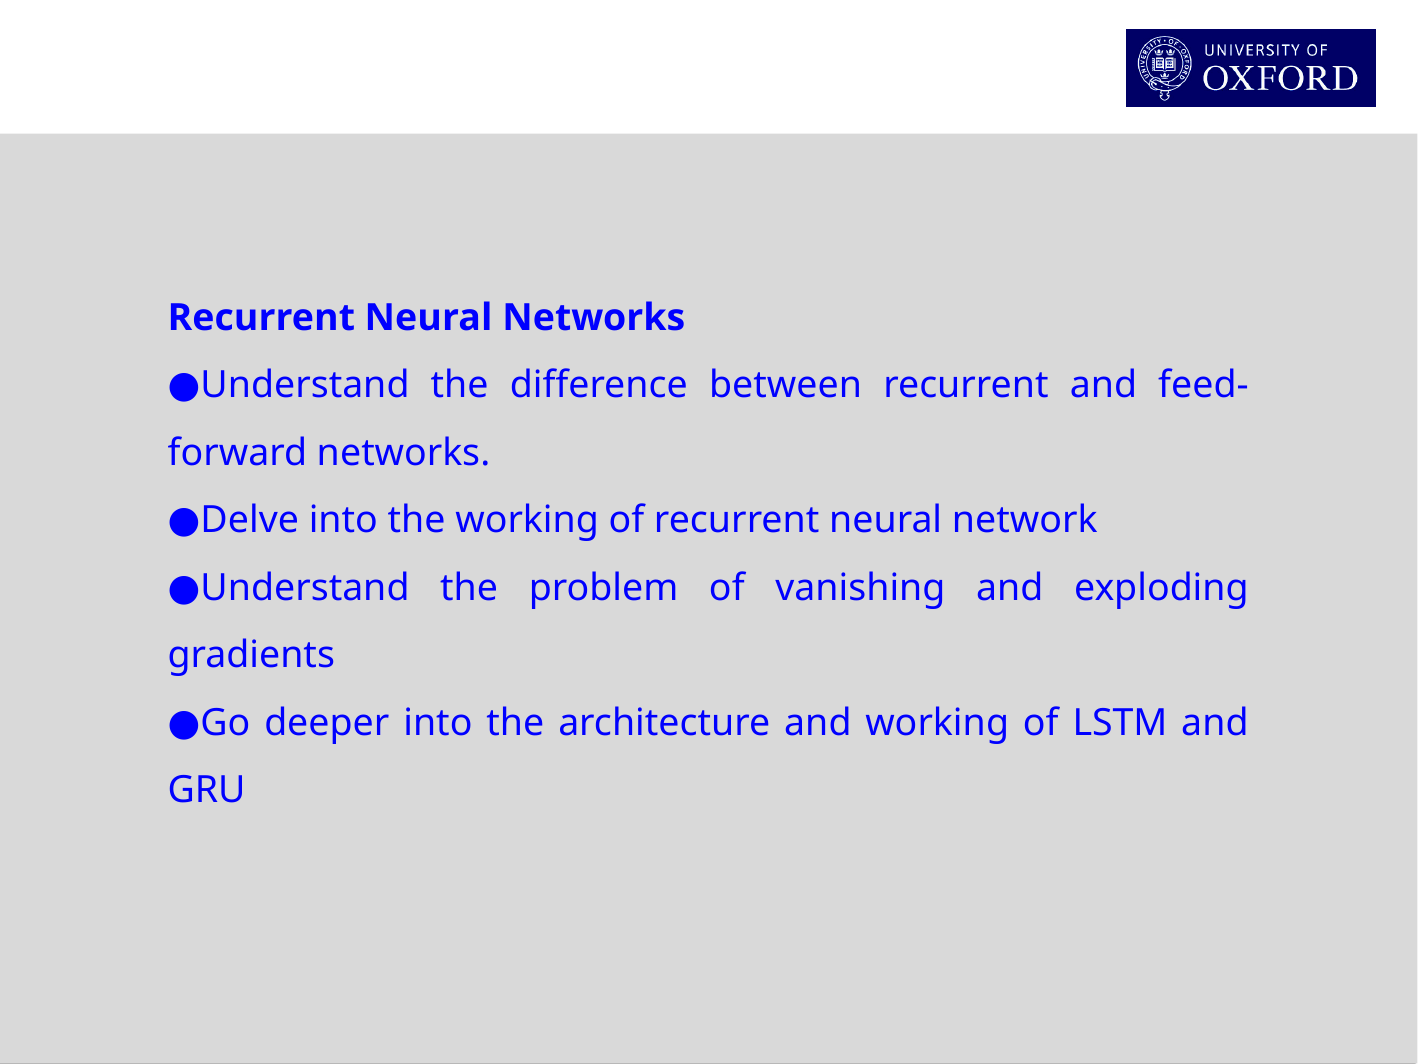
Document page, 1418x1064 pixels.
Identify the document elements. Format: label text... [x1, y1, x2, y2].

picture [1126, 29, 1376, 107]
text_box Recurrent Neural Networks ●Understand the difference between recurrent and feed-forward networks. ●Delve into the working of recurrent neural network ●Understand the problem of vanishing and exploding gradients ●Go deeper into the architecture and working of LSTM and GRU [152, 262, 1265, 886]
